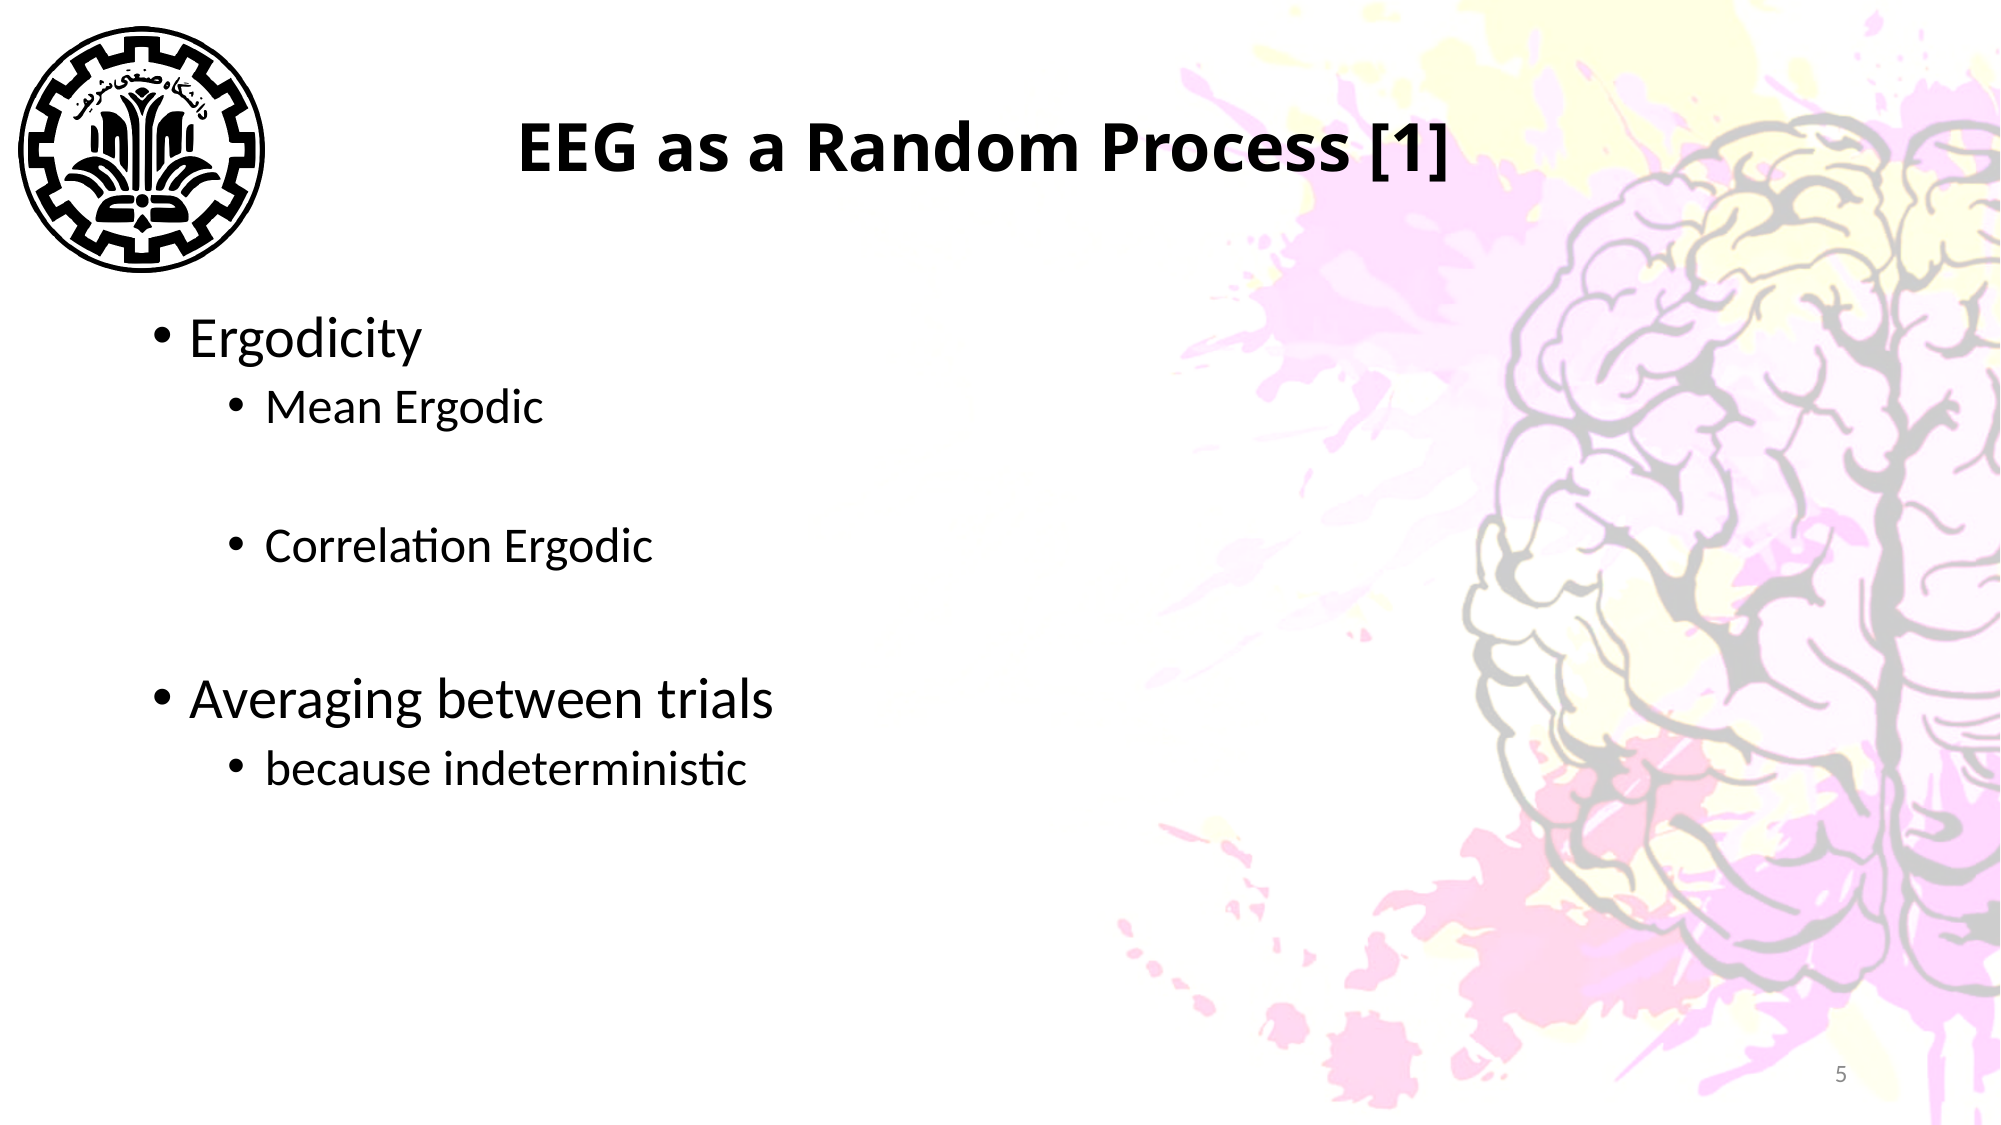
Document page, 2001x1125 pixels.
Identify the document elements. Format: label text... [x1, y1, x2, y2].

picture [0, 0, 2001, 1125]
title EEG as a Random Process [1] [265, 102, 1847, 197]
slide_number 5 [1412, 1042, 1863, 1103]
